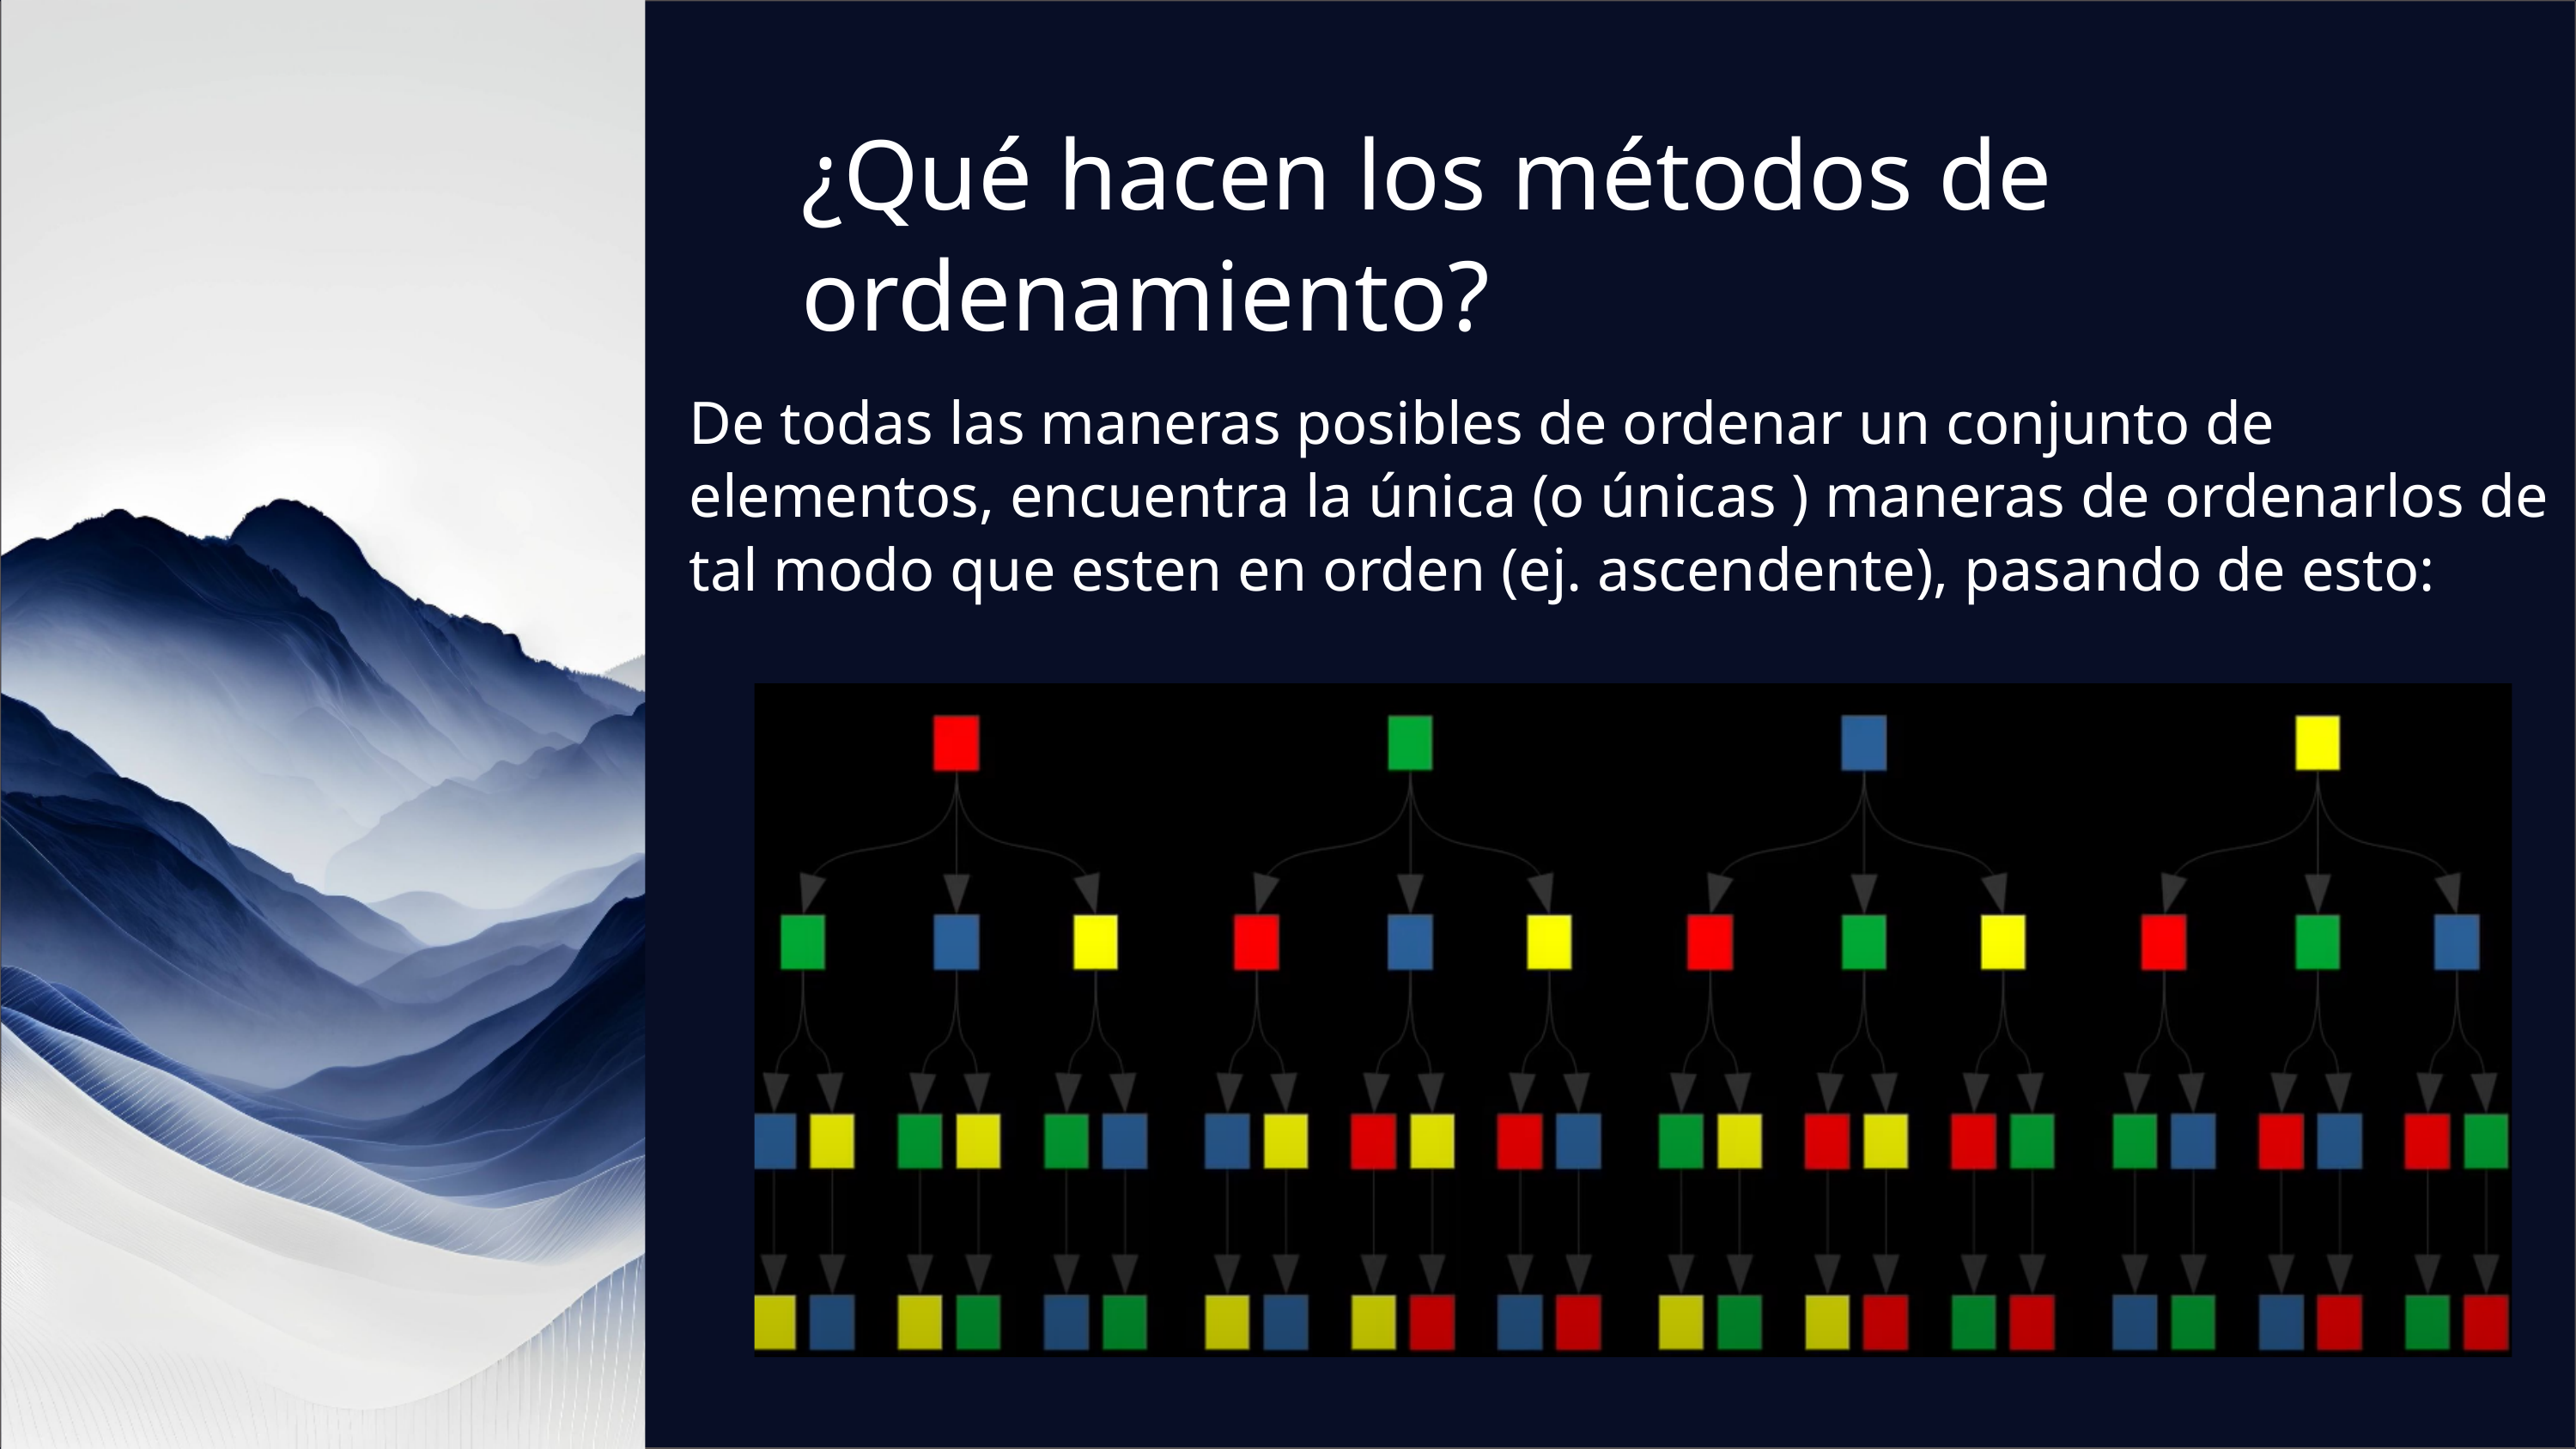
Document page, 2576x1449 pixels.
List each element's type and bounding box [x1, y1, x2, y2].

text_box [0, 0, 2576, 1449]
